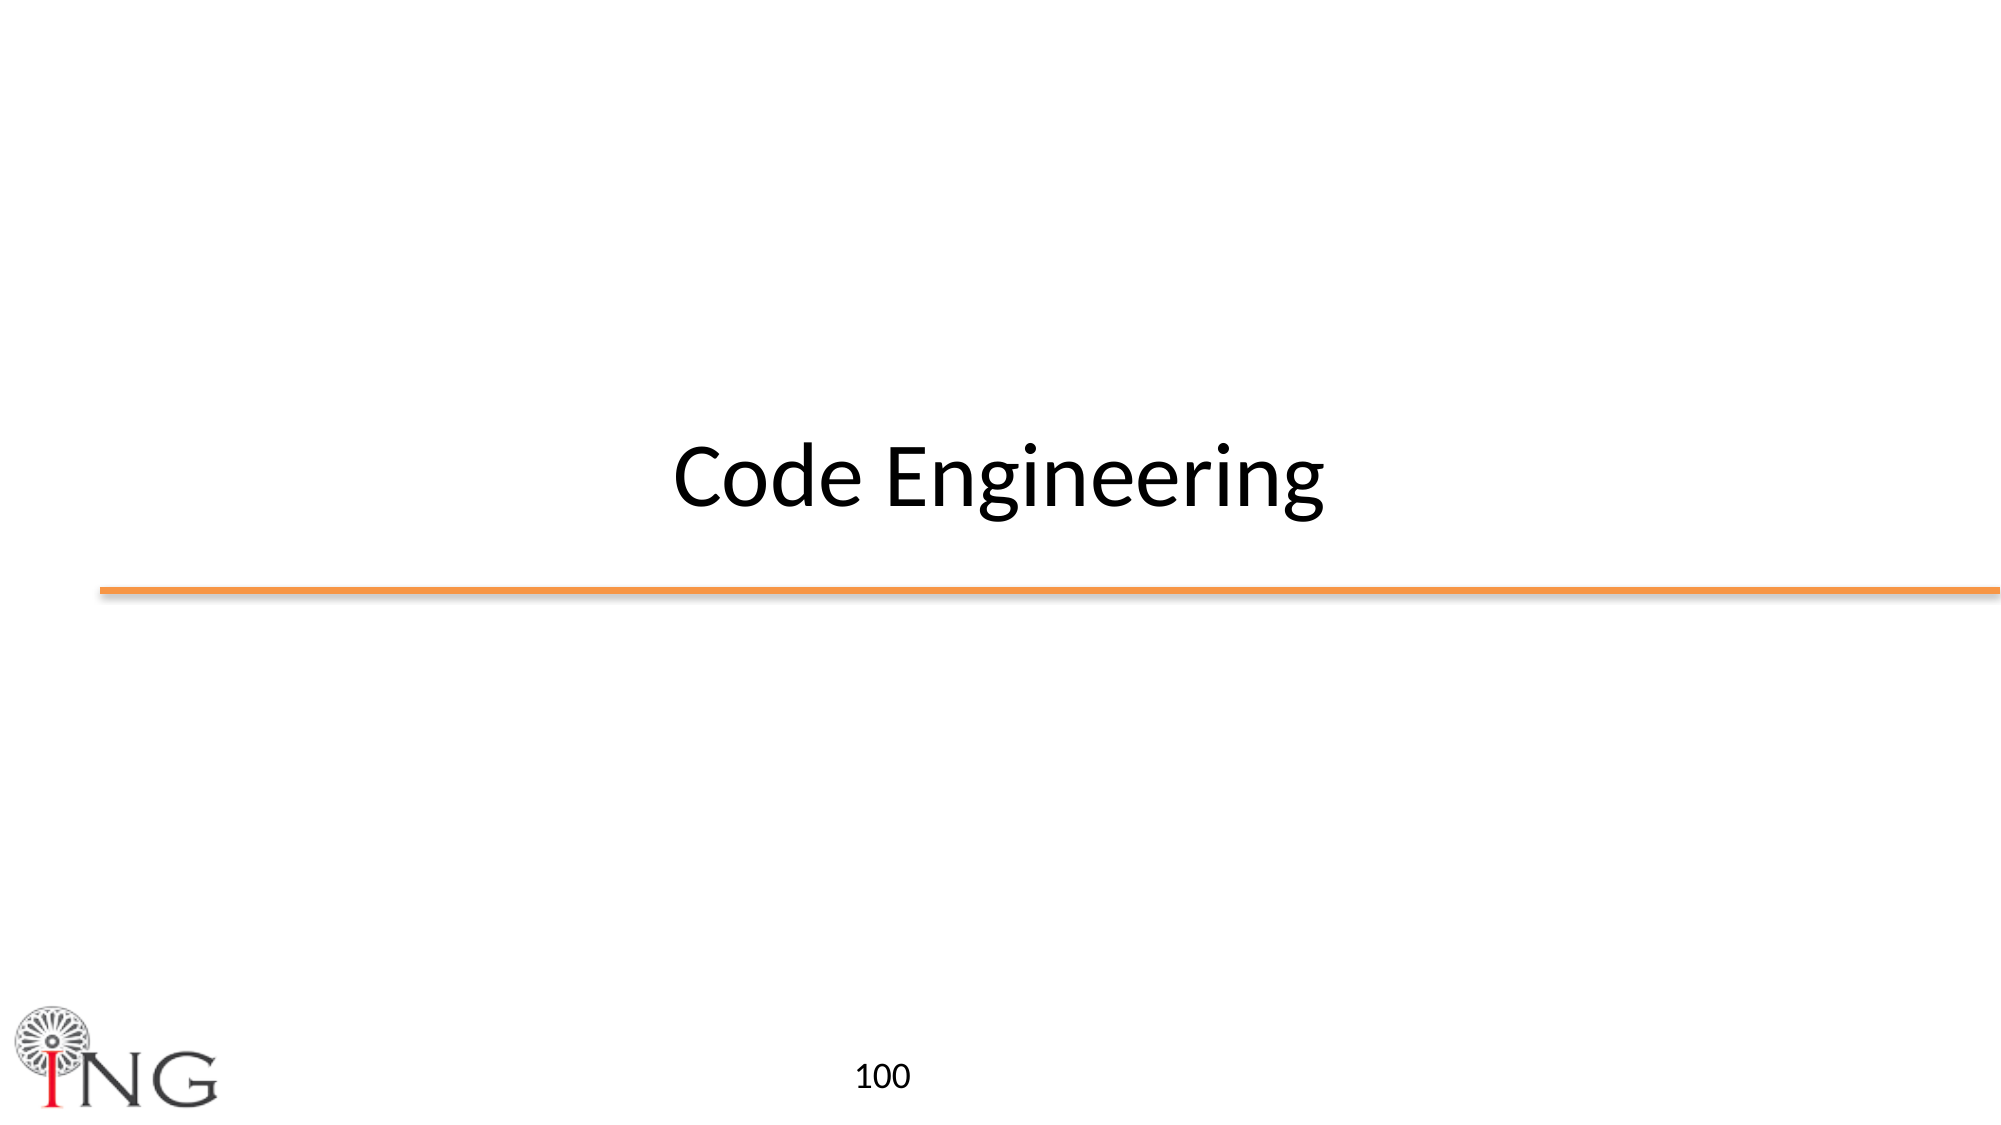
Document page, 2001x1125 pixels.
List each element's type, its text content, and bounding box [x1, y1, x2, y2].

picture [0, 987, 244, 1125]
slide_number 100 [839, 1043, 1900, 1104]
title Code Engineering [150, 349, 1850, 591]
